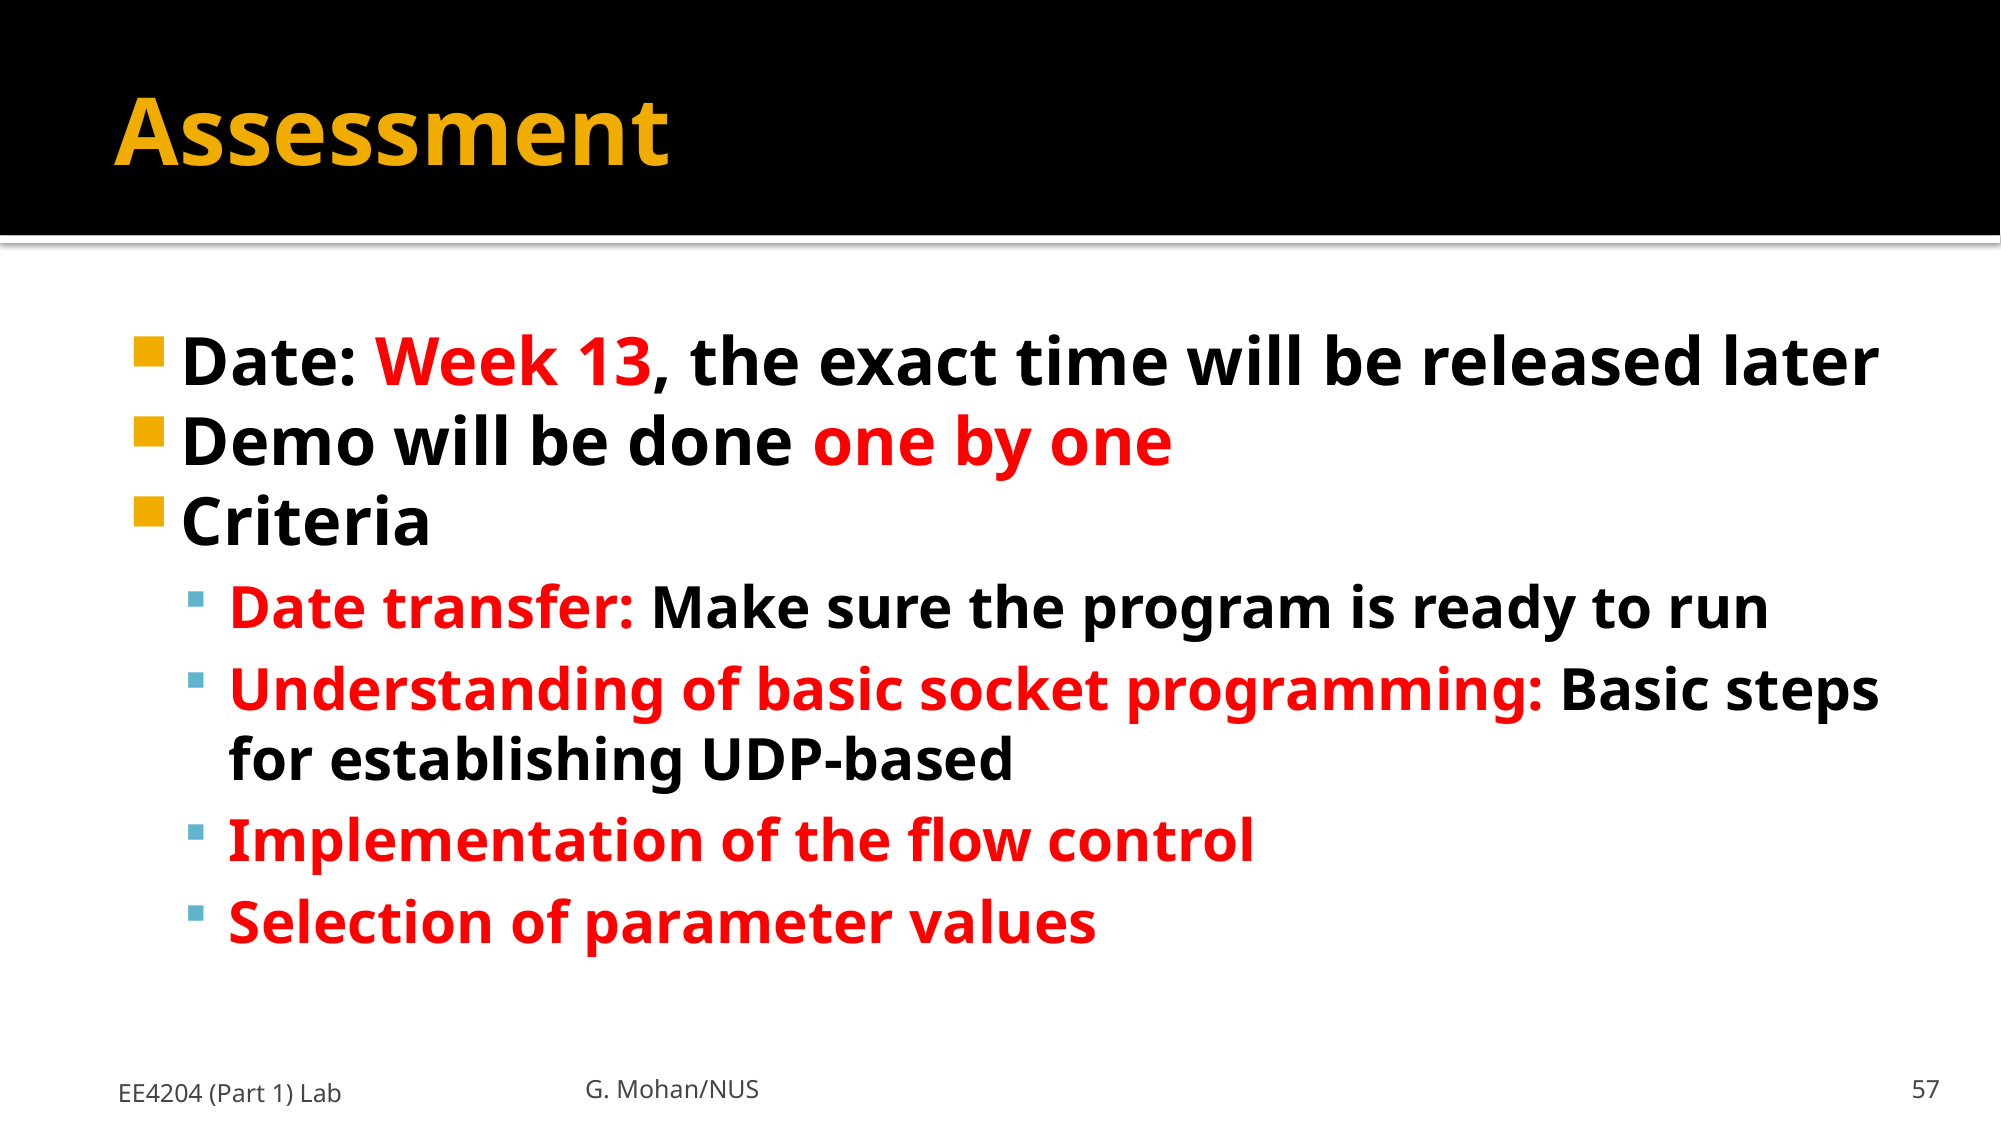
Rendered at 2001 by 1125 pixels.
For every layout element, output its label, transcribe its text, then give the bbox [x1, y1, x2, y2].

slide_number 57 [1794, 1062, 1955, 1108]
slide_number EE4204 (Part 1) Lab [99, 1063, 567, 1108]
footer G. Mohan/NUS [577, 1063, 1783, 1108]
title Assessment [99, 25, 1900, 231]
text_box Date: Week 13, the exact time will be released later Demo will be done one by one Criteria Date transfer: Make sure the program is ready to run Understanding of basic socket programming: Basic steps for establishing UDP-based Implementation of the flow control Selection of parameter values [99, 303, 1900, 1063]
